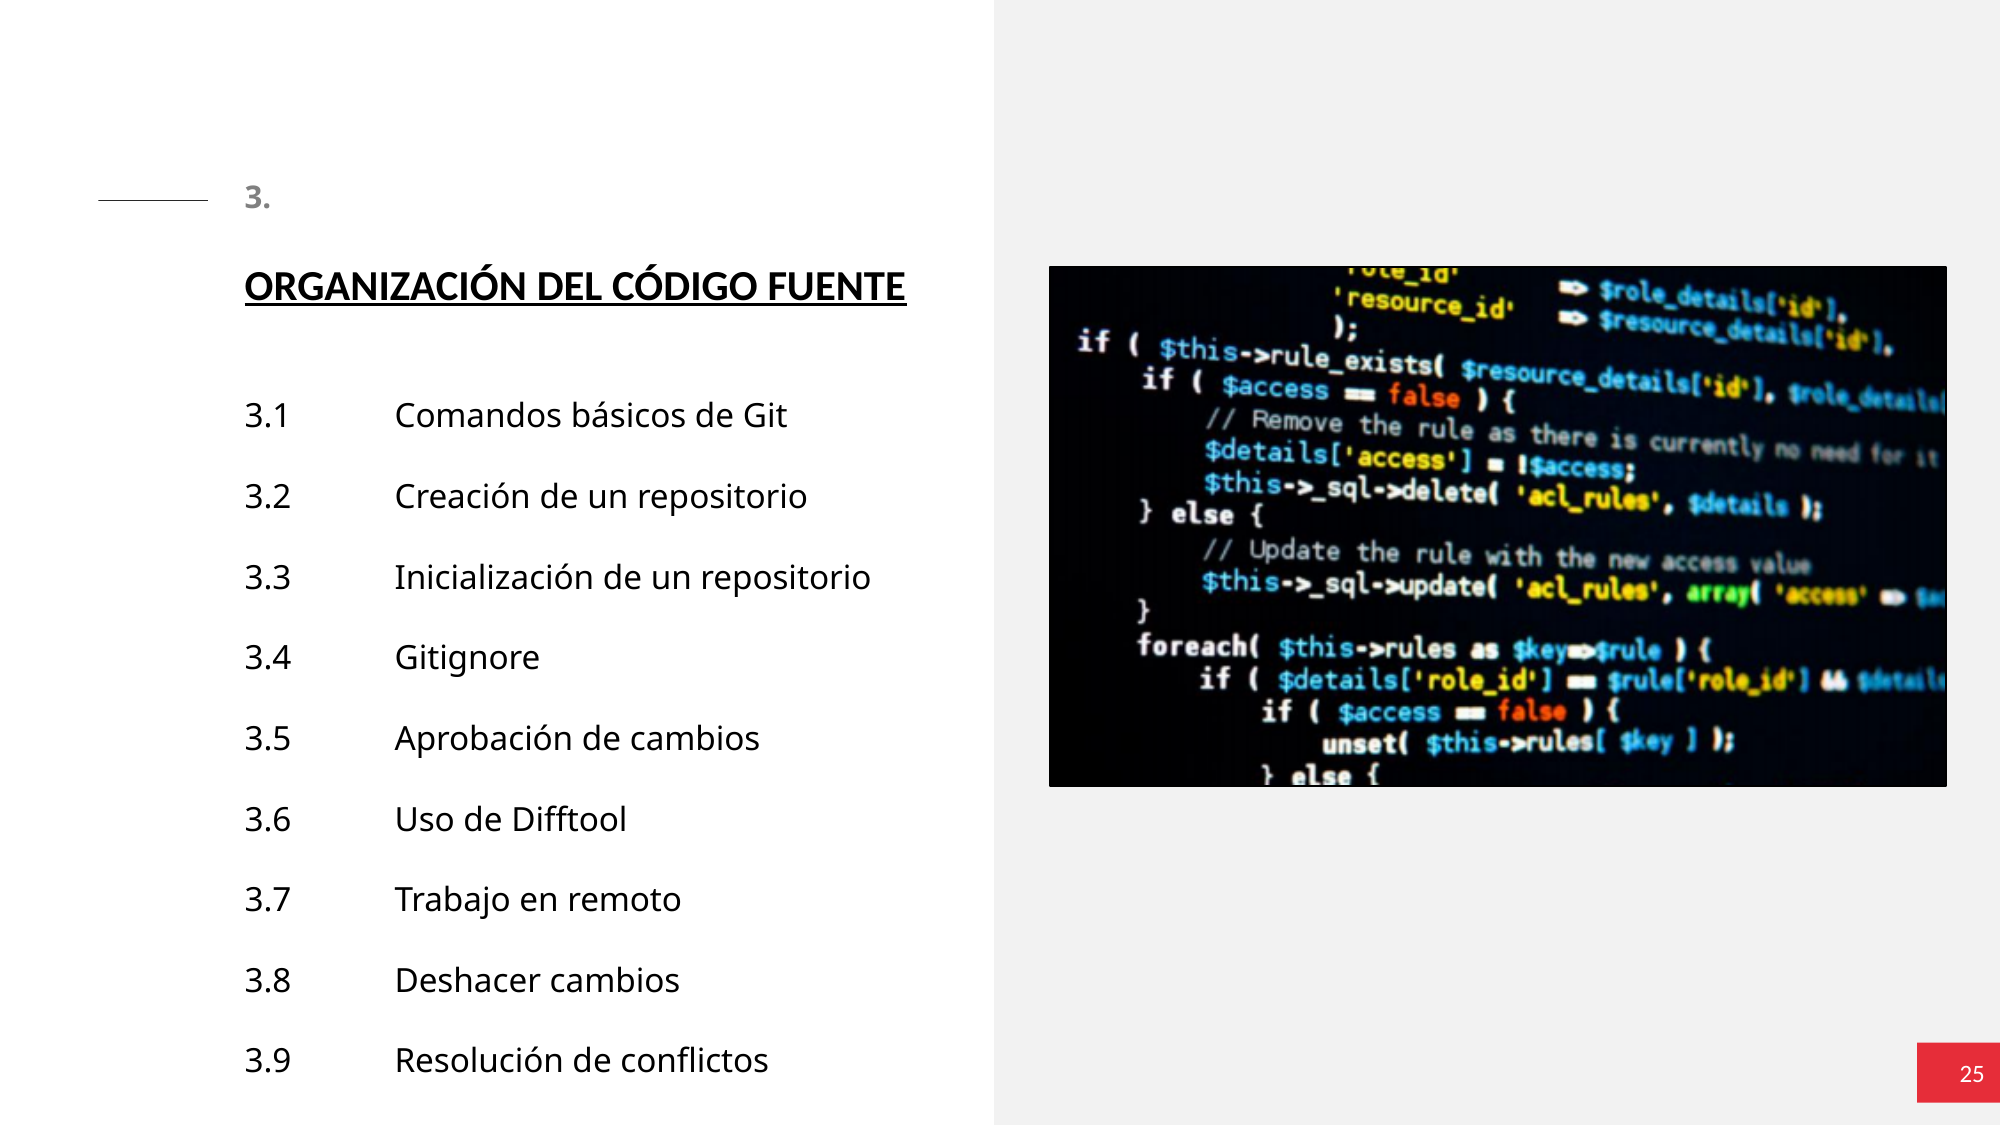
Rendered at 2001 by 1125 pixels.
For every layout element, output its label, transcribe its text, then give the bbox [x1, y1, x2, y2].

picture [1050, 267, 1946, 785]
list 3. [229, 174, 607, 224]
title ORGANIZACIÓN DEL CÓDIGO FUENTE [229, 241, 941, 332]
slide_number 25 [1917, 1042, 2000, 1103]
list 3.1 Comandos básicos de Git 3.2 Creación de un repositorio 3.3 Inicialización de un repositorio 3.4 Gitignore 3.5 Aprobación de cambios 3.6 Uso de Difftool 3.7 Trabajo en remoto 3.8 Deshacer cambios 3.9 Resolución de conflictos [229, 367, 941, 1103]
